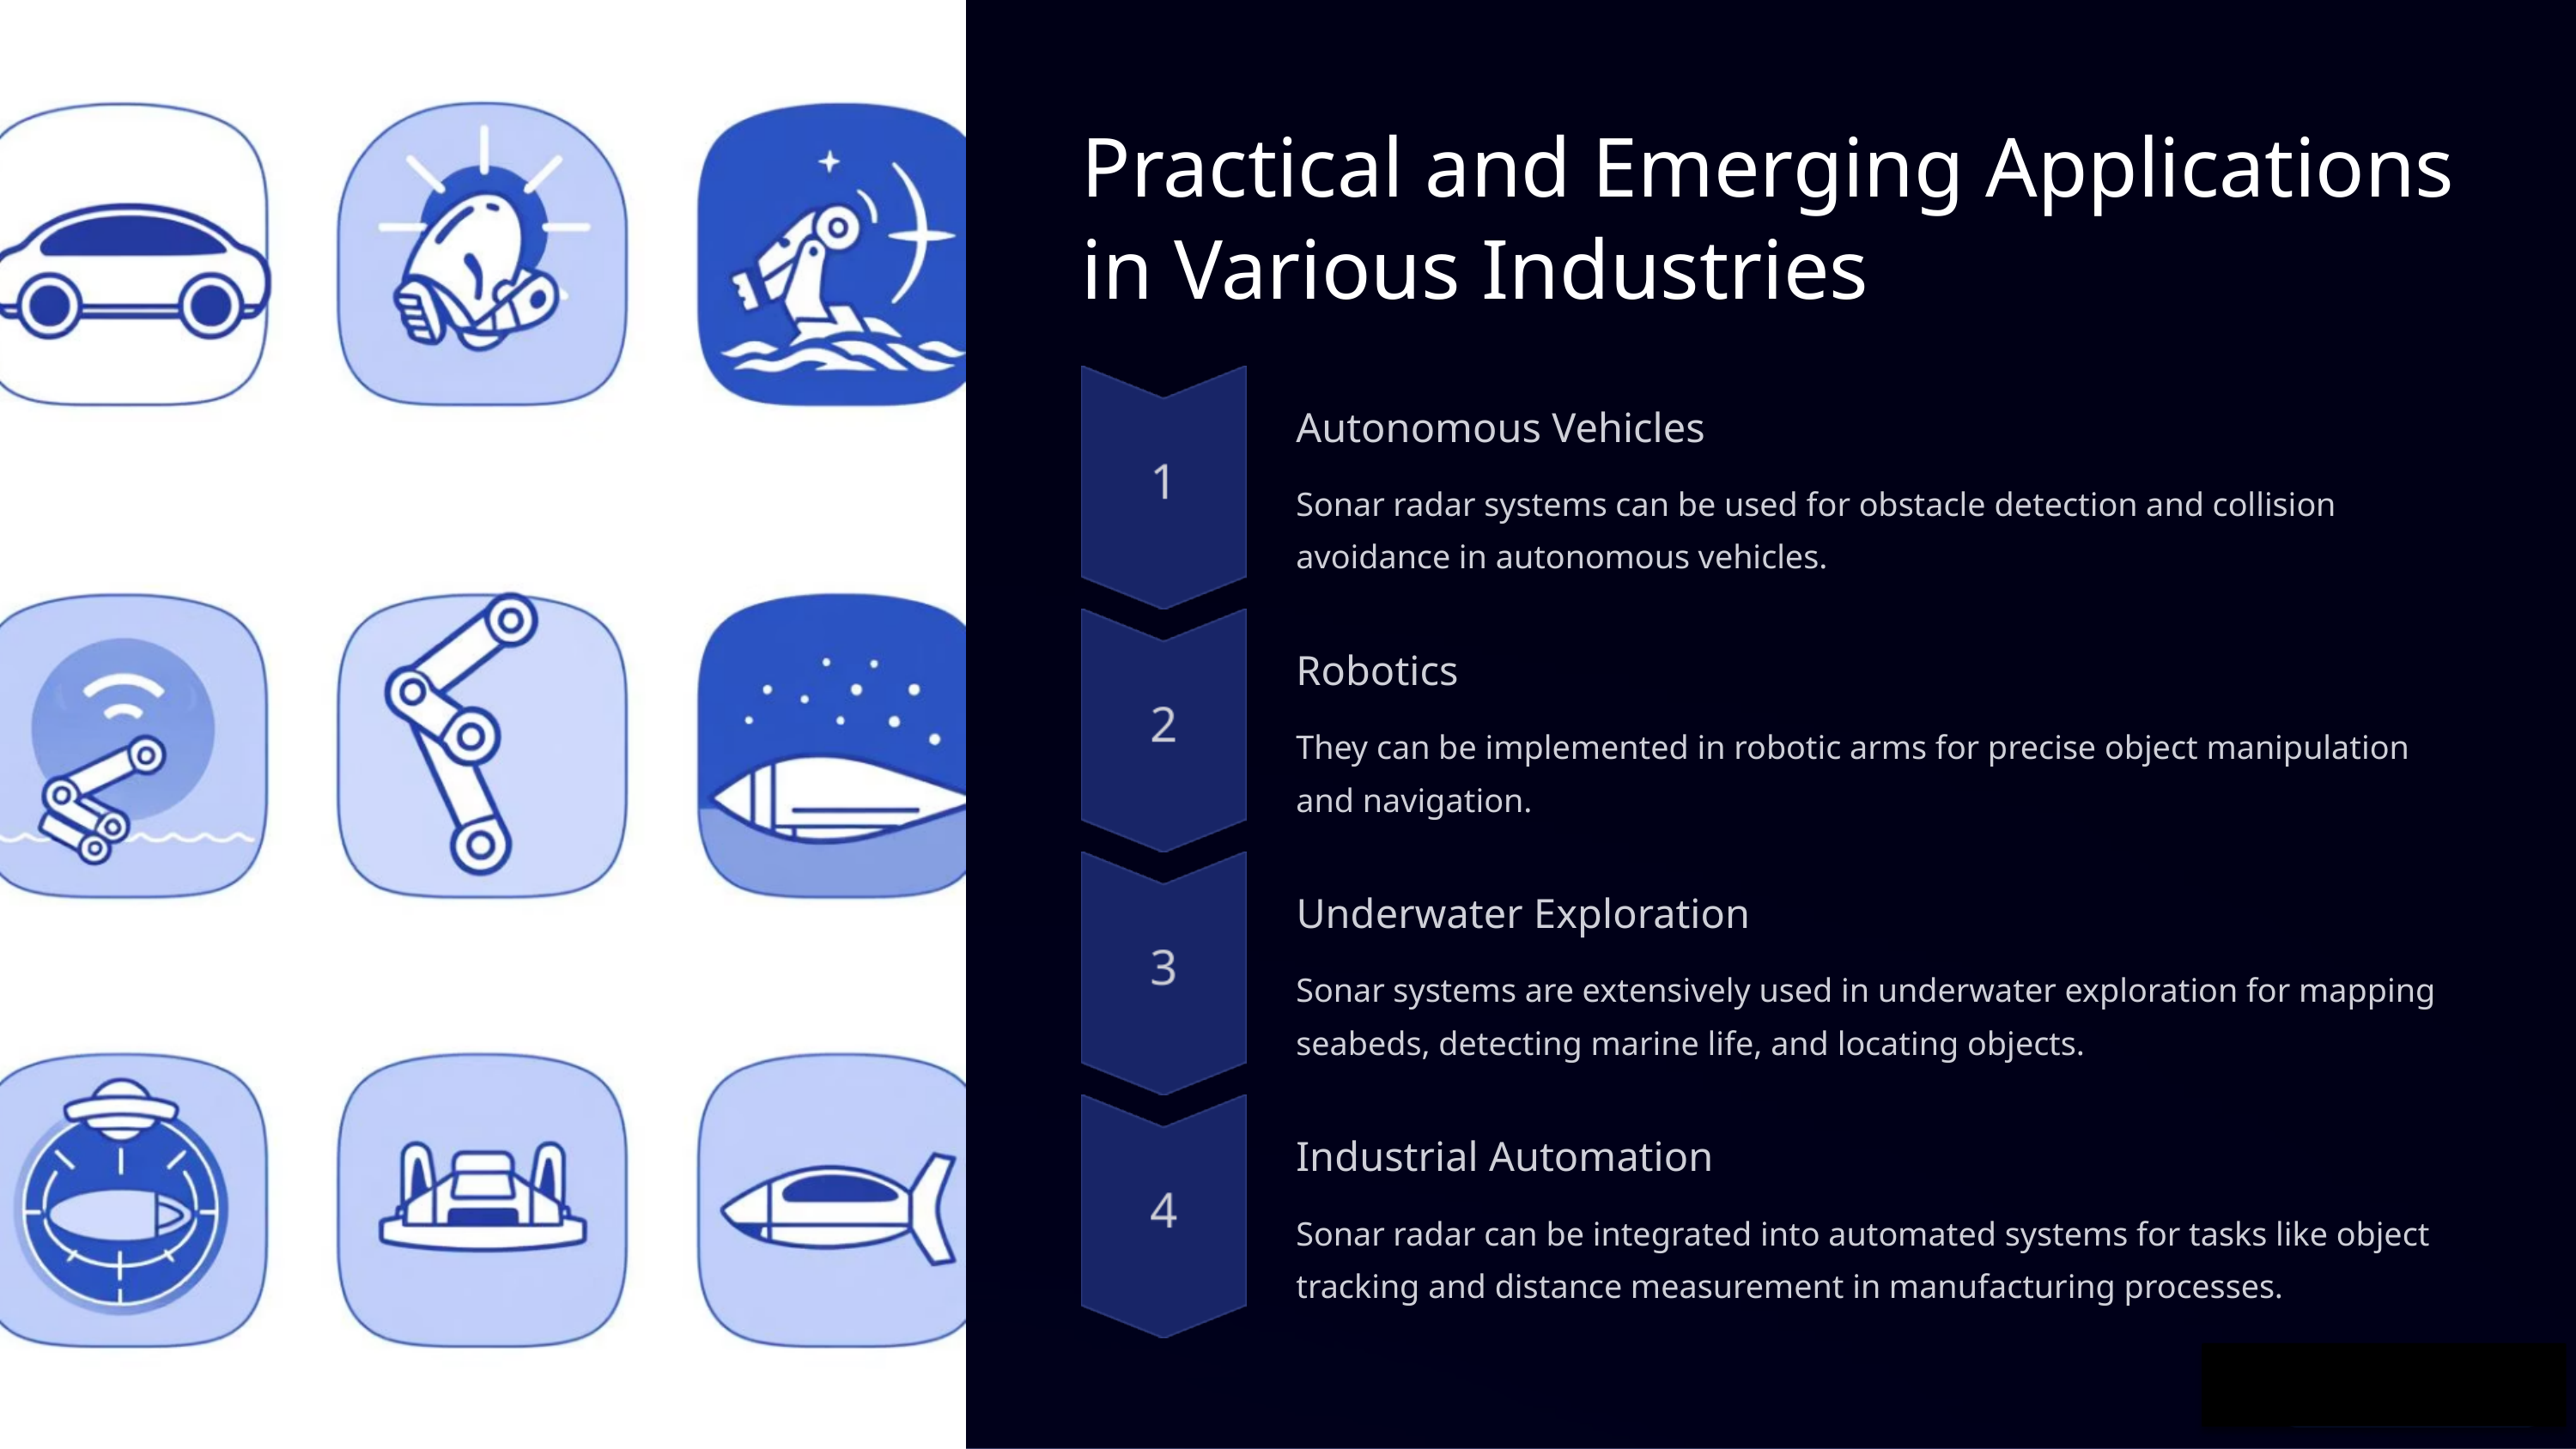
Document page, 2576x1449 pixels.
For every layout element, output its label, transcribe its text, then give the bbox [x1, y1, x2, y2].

text_box Sonar radar can be integrated into automated systems for tasks like object tracking and distance measurement in manufacturing processes. [1296, 1199, 2461, 1306]
picture [1081, 366, 1248, 1339]
picture [2192, 1340, 2576, 1443]
text_box Practical and Emerging Applications in Various Industries [1081, 110, 2461, 317]
picture [0, 0, 967, 1449]
text_box Sonar systems are extensively used in underwater exploration for mapping seabeds, detecting marine life, and locating objects. [1296, 956, 2461, 1063]
text_box Sonar radar systems can be used for obstacle detection and collision avoidance in autonomous vehicles. [1296, 470, 2461, 577]
text_box They can be implemented in robotic arms for precise object manipulation and navigation. [1296, 713, 2461, 820]
text_box Robotics [1296, 642, 1710, 694]
text_box Underwater Exploration [1296, 885, 1728, 937]
text_box Industrial Automation [1296, 1128, 1710, 1180]
text_box Autonomous Vehicles [1296, 399, 1710, 452]
